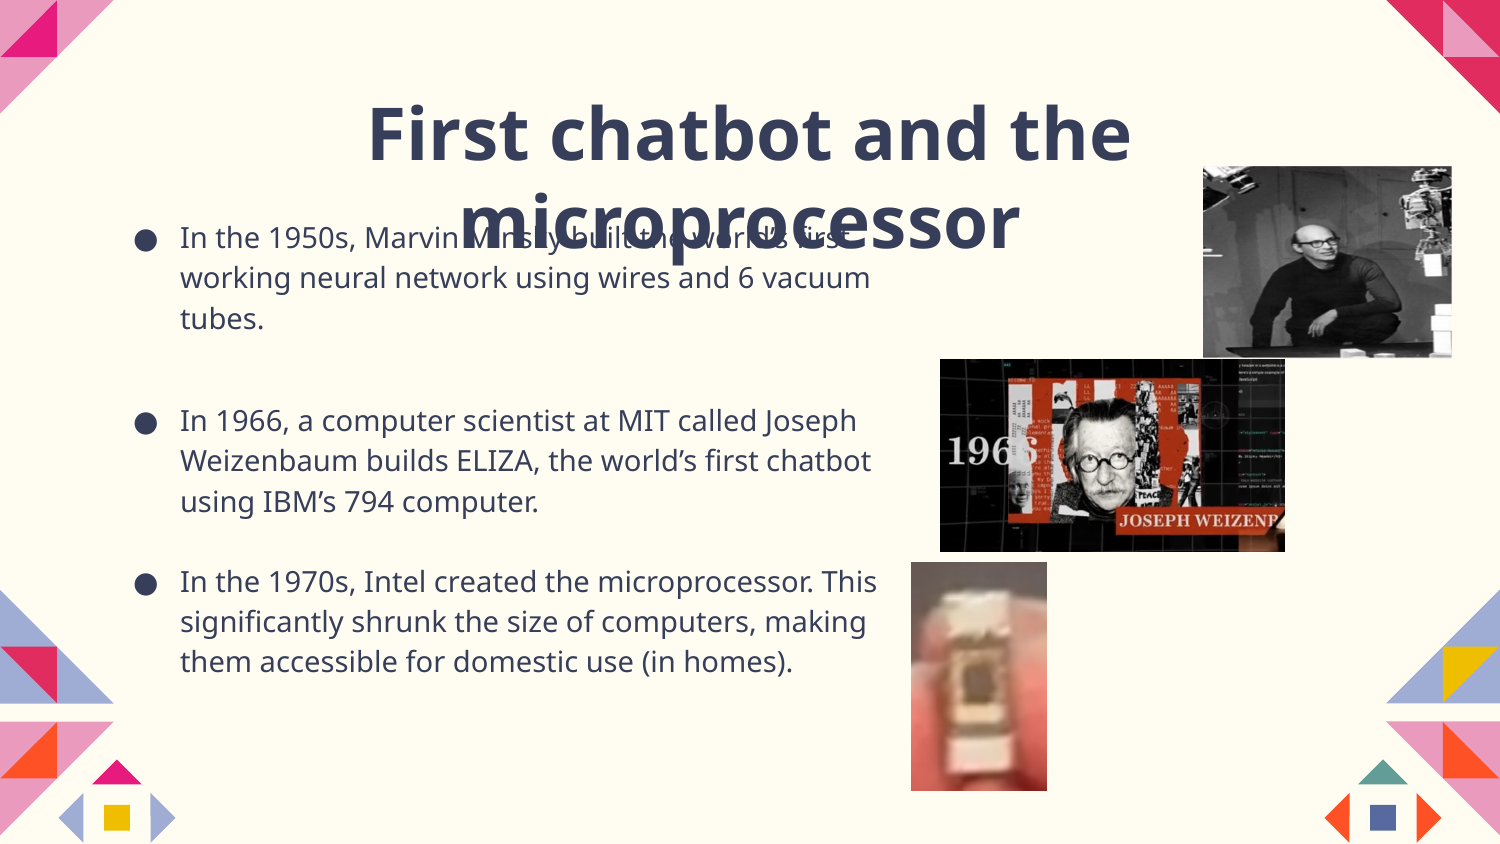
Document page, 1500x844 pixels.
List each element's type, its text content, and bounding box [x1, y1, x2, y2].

picture [940, 166, 1452, 552]
picture [910, 562, 1048, 791]
title First chatbot and the microprocessor [82, 72, 1418, 167]
text_box In 1966, a computer scientist at MIT called Joseph Weizenbaum builds ELIZA, the world’s first chatbot using IBM’s 794 computer. In the 1970s, Intel created the microprocessor. This significantly shrunk the size of computers, making them accessible for domestic use (in homes). [118, 382, 896, 437]
list In the 1950s, Marvin Minsky built the world’s first working neural network using wires and 6 vacuum tubes. [118, 199, 896, 254]
